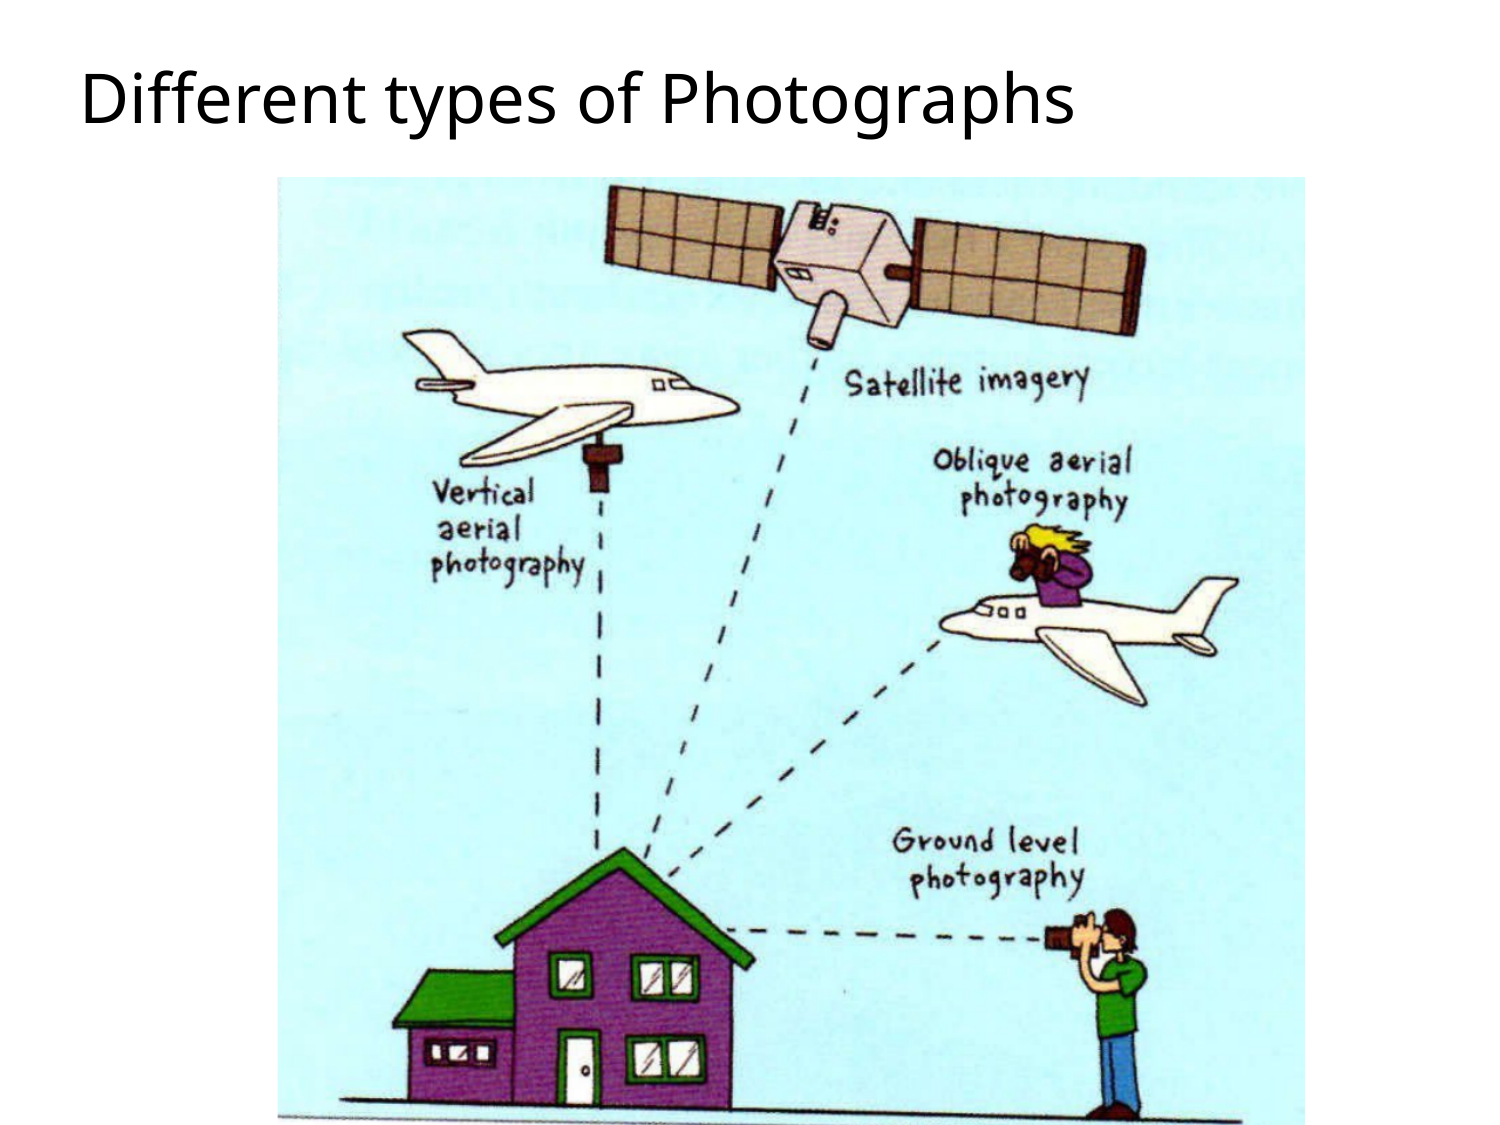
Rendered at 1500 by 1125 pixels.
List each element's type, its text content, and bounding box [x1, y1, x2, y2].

title Different types of Photographs [64, 7, 1415, 195]
picture [277, 177, 1306, 1125]
